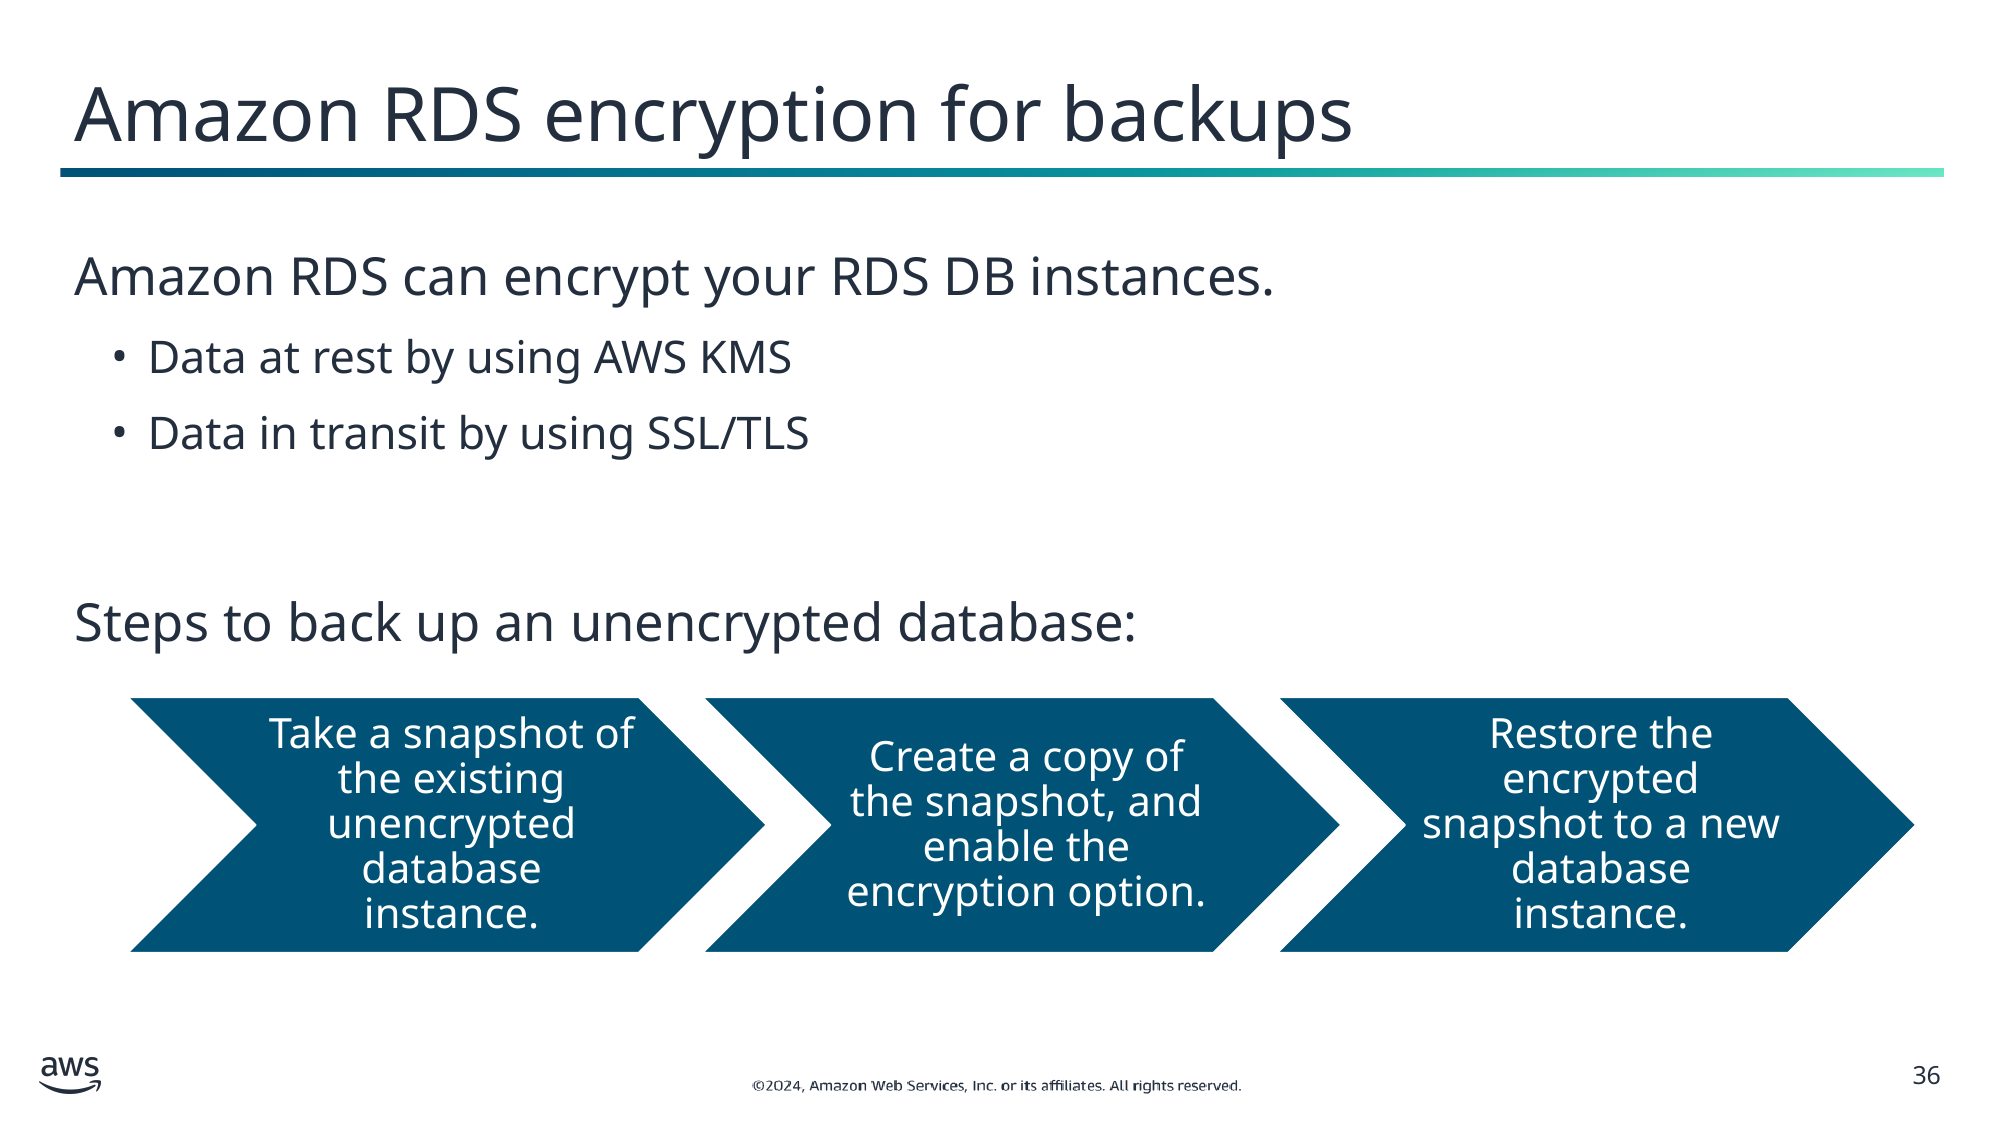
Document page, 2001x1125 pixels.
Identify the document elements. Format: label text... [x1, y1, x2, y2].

list Amazon RDS can encrypt your RDS DB instances. Data at rest by using AWS KMS Data in transit by using SSL/TLS Steps to back up an unencrypted database: [59, 235, 1941, 662]
text_box Create a copy of the snapshot, and enable the encryption option. [702, 697, 1342, 953]
text_box Take a snapshot of the existing unencrypted database instance. [127, 697, 767, 953]
title Amazon RDS encryption for backups [59, 57, 1941, 177]
picture [39, 1057, 101, 1094]
picture [706, 1072, 1290, 1100]
text_box Restore the encrypted snapshot to a new database instance. [1277, 697, 1916, 953]
slide_number ‹#› [1861, 1057, 1941, 1095]
